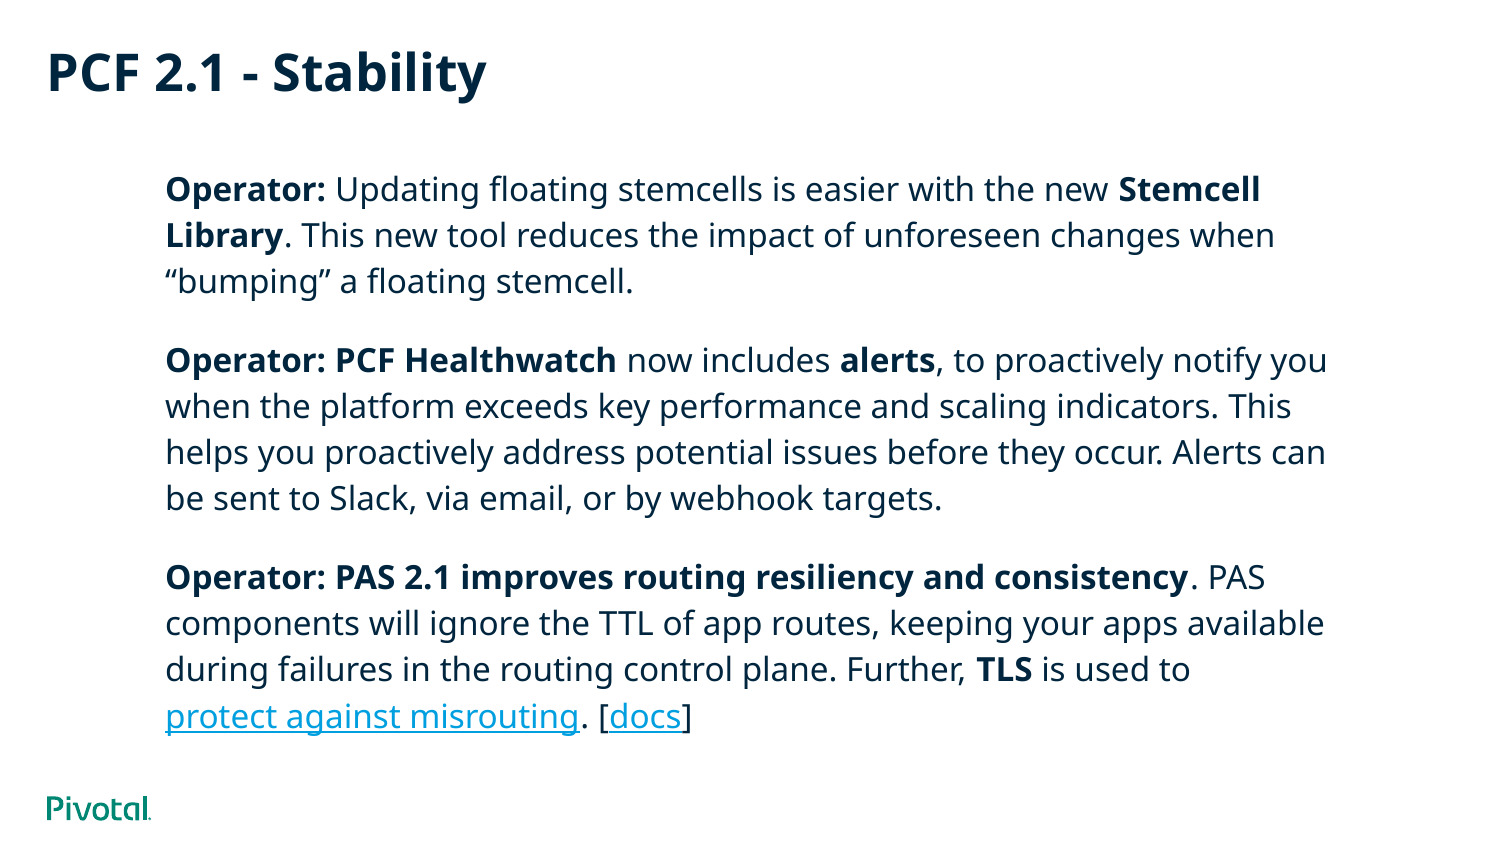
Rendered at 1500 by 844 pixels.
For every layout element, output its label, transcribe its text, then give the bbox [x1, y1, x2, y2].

title PCF 2.1 - Stability [31, 24, 1453, 90]
list Operator: Updating floating stemcells is easier with the new Stemcell Library. This new tool reduces the impact of unforeseen changes when “bumping” a floating stemcell. Operator: PCF Healthwatch now includes alerts, to proactively notify you when the platform exceeds key performance and scaling indicators. This helps you proactively address potential issues before they occur. Alerts can be sent to Slack, via email, or by webhook targets. Operator: PAS 2.1 improves routing resiliency and consistency. PAS components will ignore the TTL of app routes, keeping your apps available during failures in the routing control plane. Further, TLS is used to protect against misrouting. [docs] [150, 147, 1354, 767]
